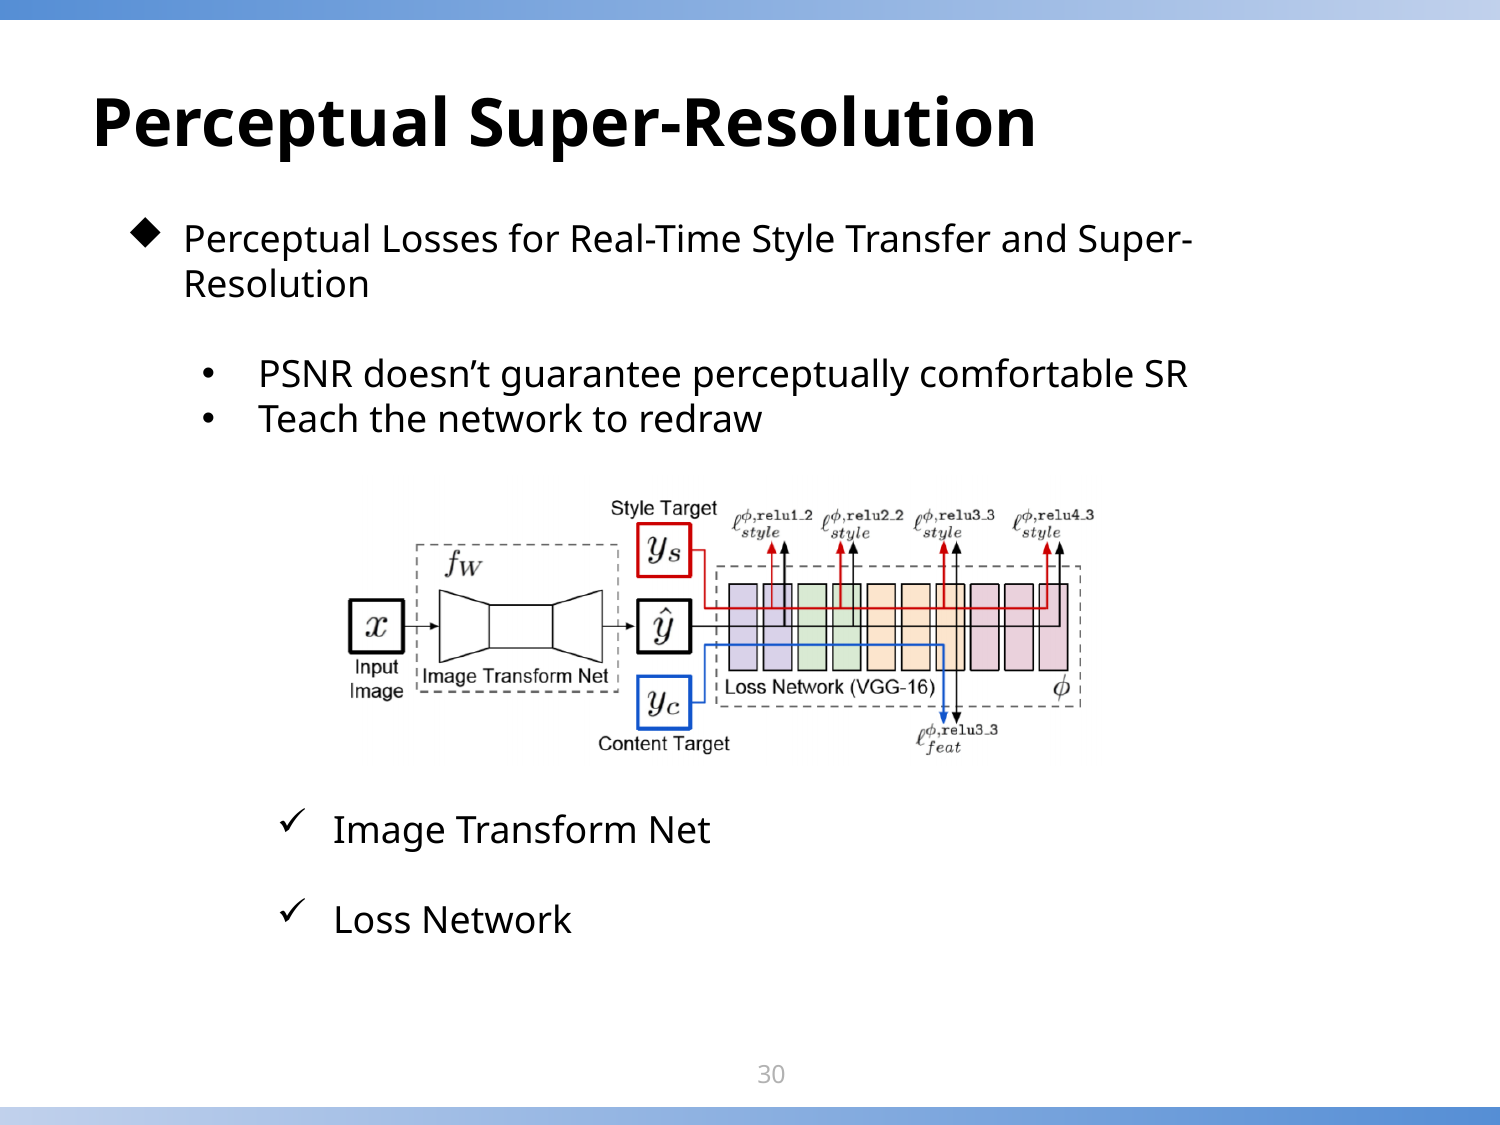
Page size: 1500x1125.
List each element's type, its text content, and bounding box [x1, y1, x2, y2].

text_box Image Transform Net Loss Network [112, 798, 863, 949]
slide_number 30 [596, 1045, 947, 1106]
title Perceptual Super-Resolution [76, 78, 1500, 161]
text_box Perceptual Losses for Real-Time Style Transfer and Super-Resolution PSNR doesn’t guarantee perceptually comfortable SR Teach the network to redraw [112, 208, 1258, 853]
picture [336, 468, 1105, 776]
